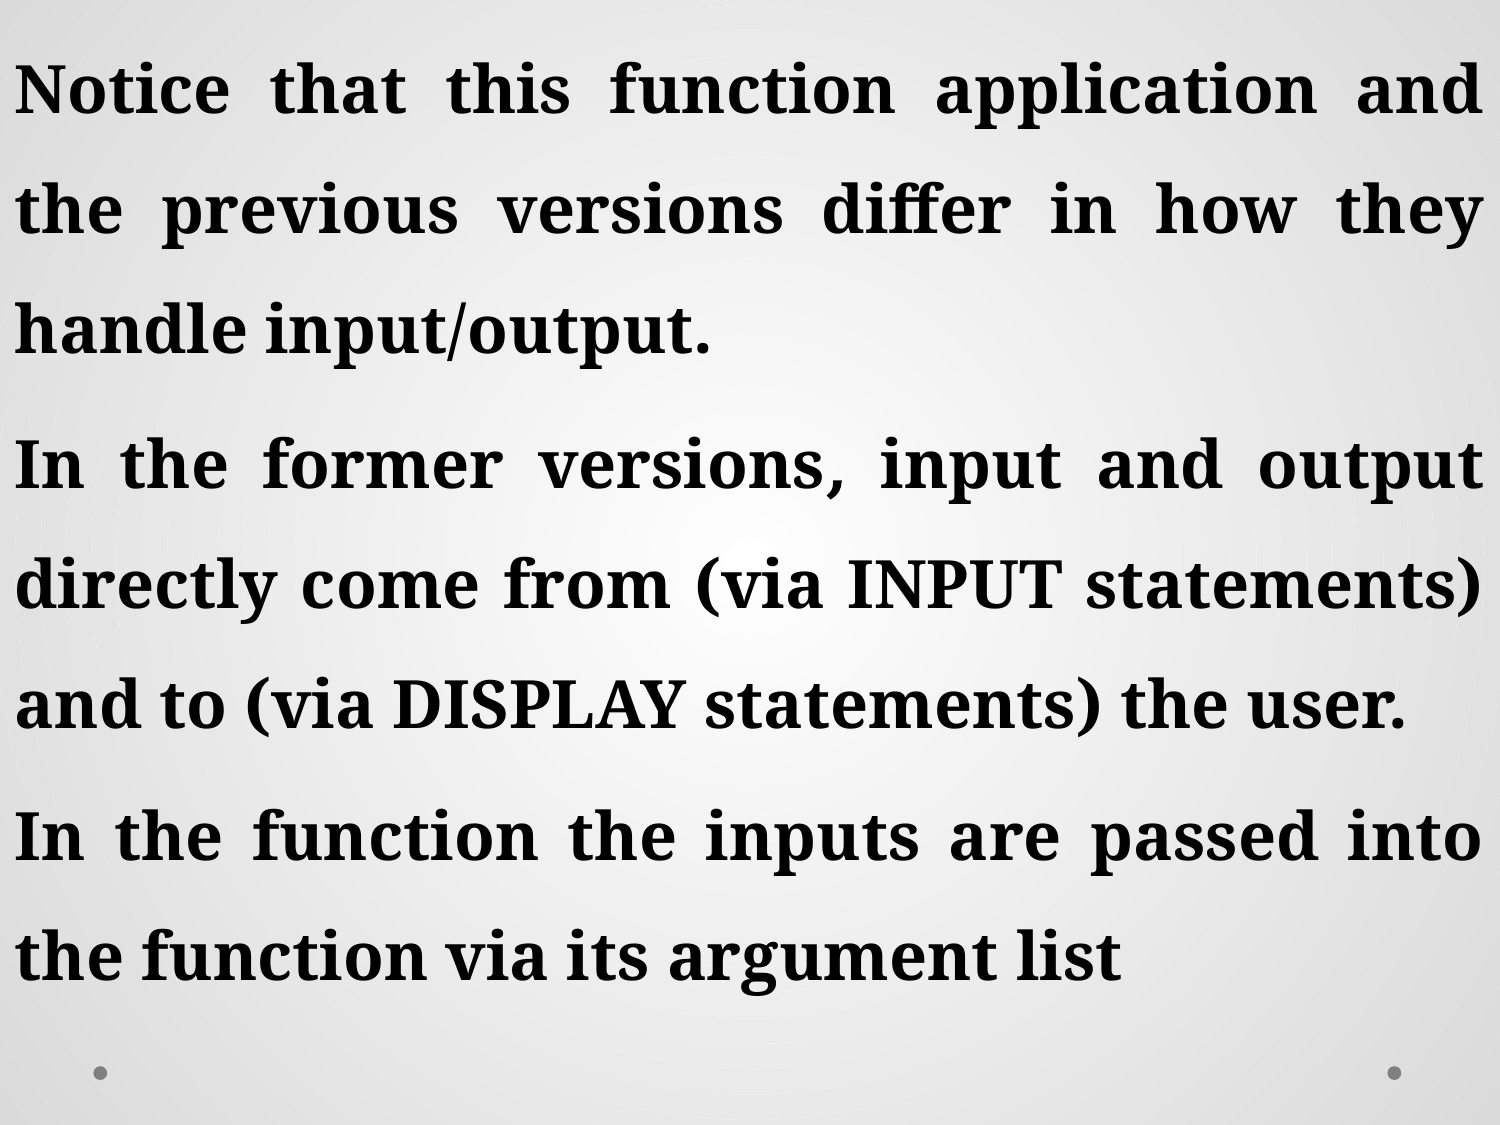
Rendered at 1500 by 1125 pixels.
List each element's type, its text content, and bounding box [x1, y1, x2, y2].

text_box Notice that this function application and the previous versions differ in how they handle input/output. [0, 0, 1500, 375]
text_box In the former versions, input and output directly come from (via INPUT statements) and to (via DISPLAY statements) the user. [0, 375, 1500, 750]
